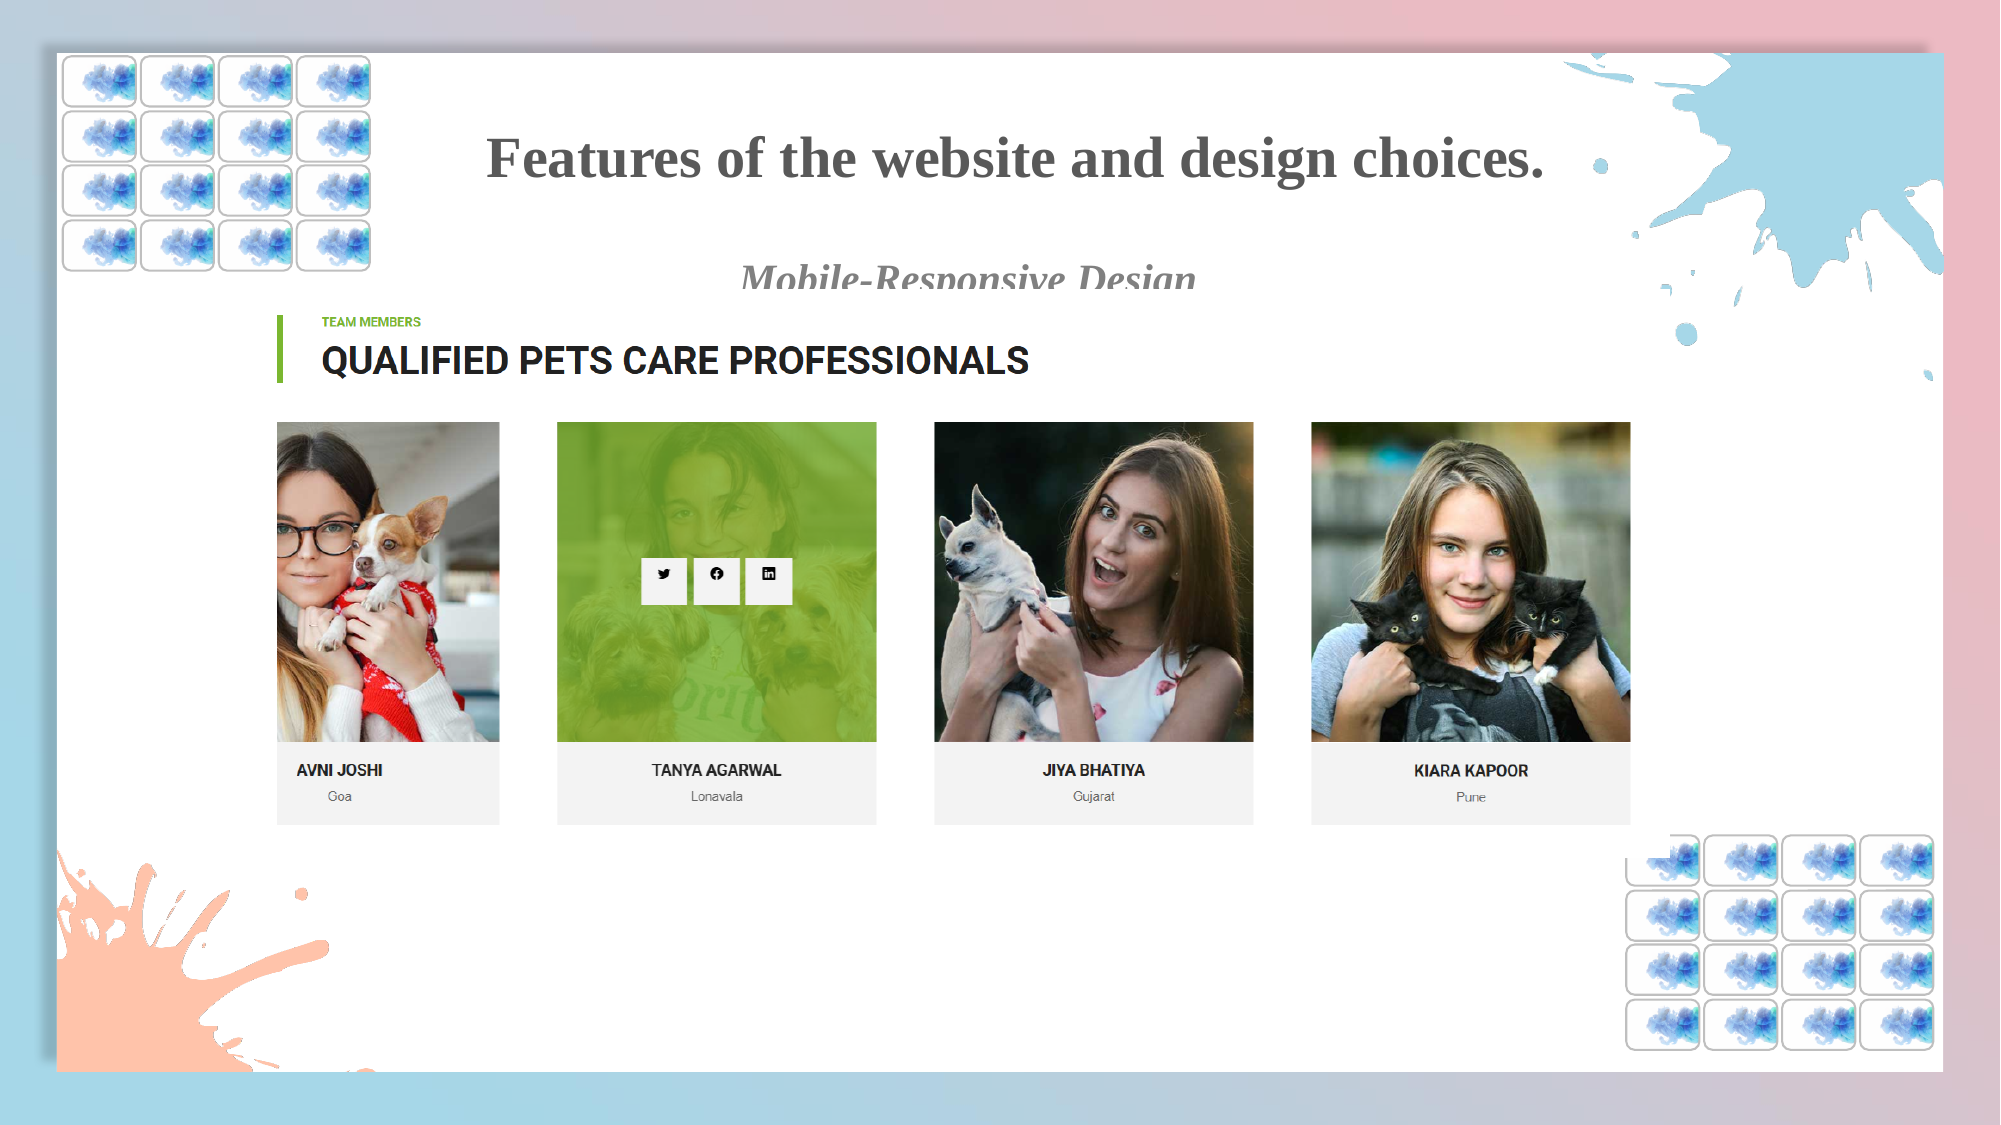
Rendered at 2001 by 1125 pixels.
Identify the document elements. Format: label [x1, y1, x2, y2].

picture [248, 289, 1670, 858]
text_box [1626, 835, 1934, 1050]
text_box [62, 56, 370, 271]
text_box [0, 0, 2000, 1125]
